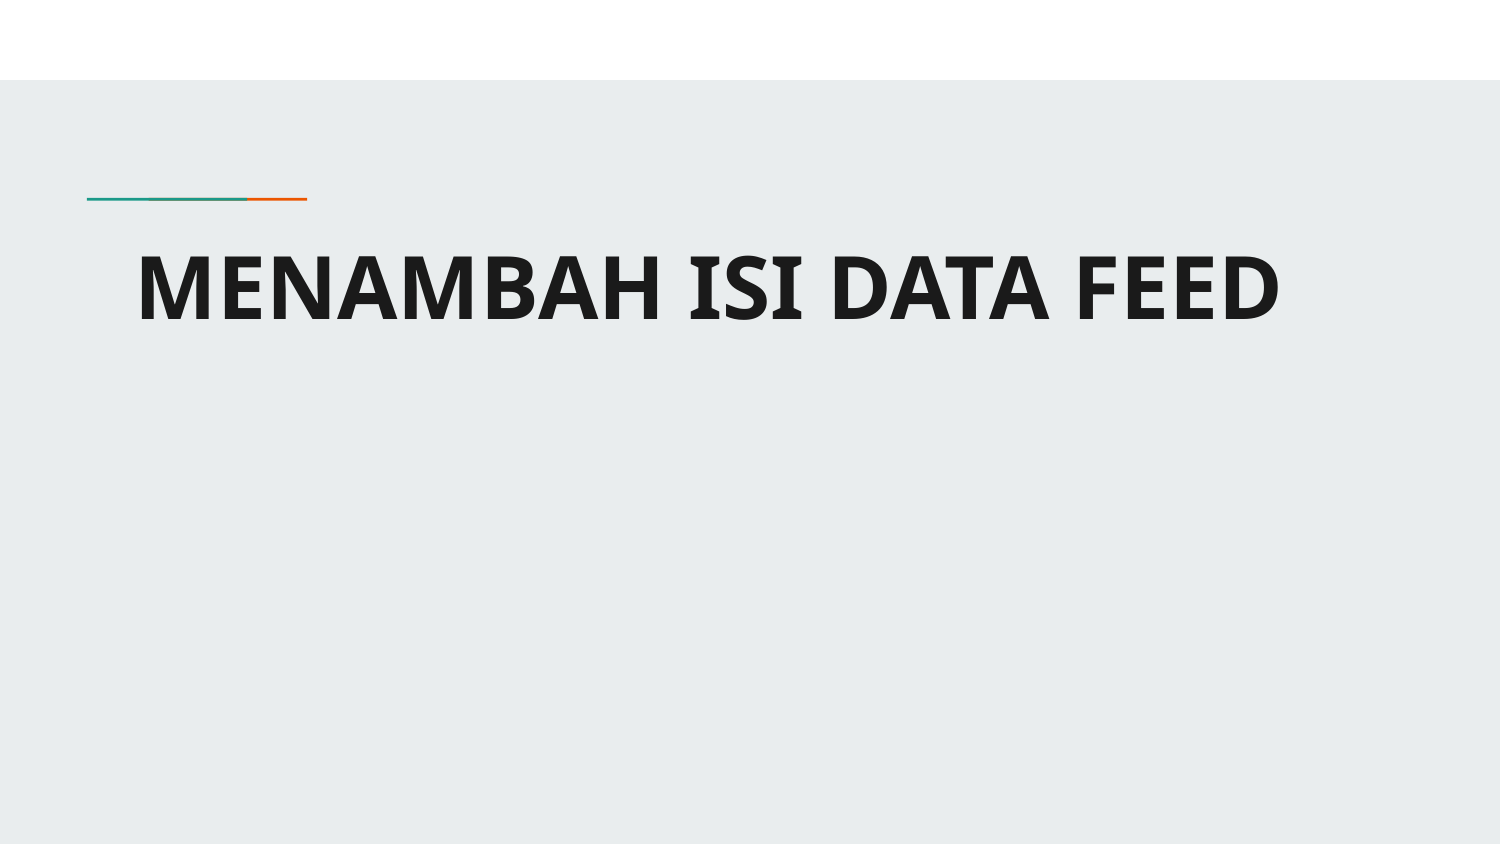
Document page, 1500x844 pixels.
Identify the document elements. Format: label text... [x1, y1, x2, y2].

title MENAMBAH ISI DATA FEED [119, 216, 1381, 490]
